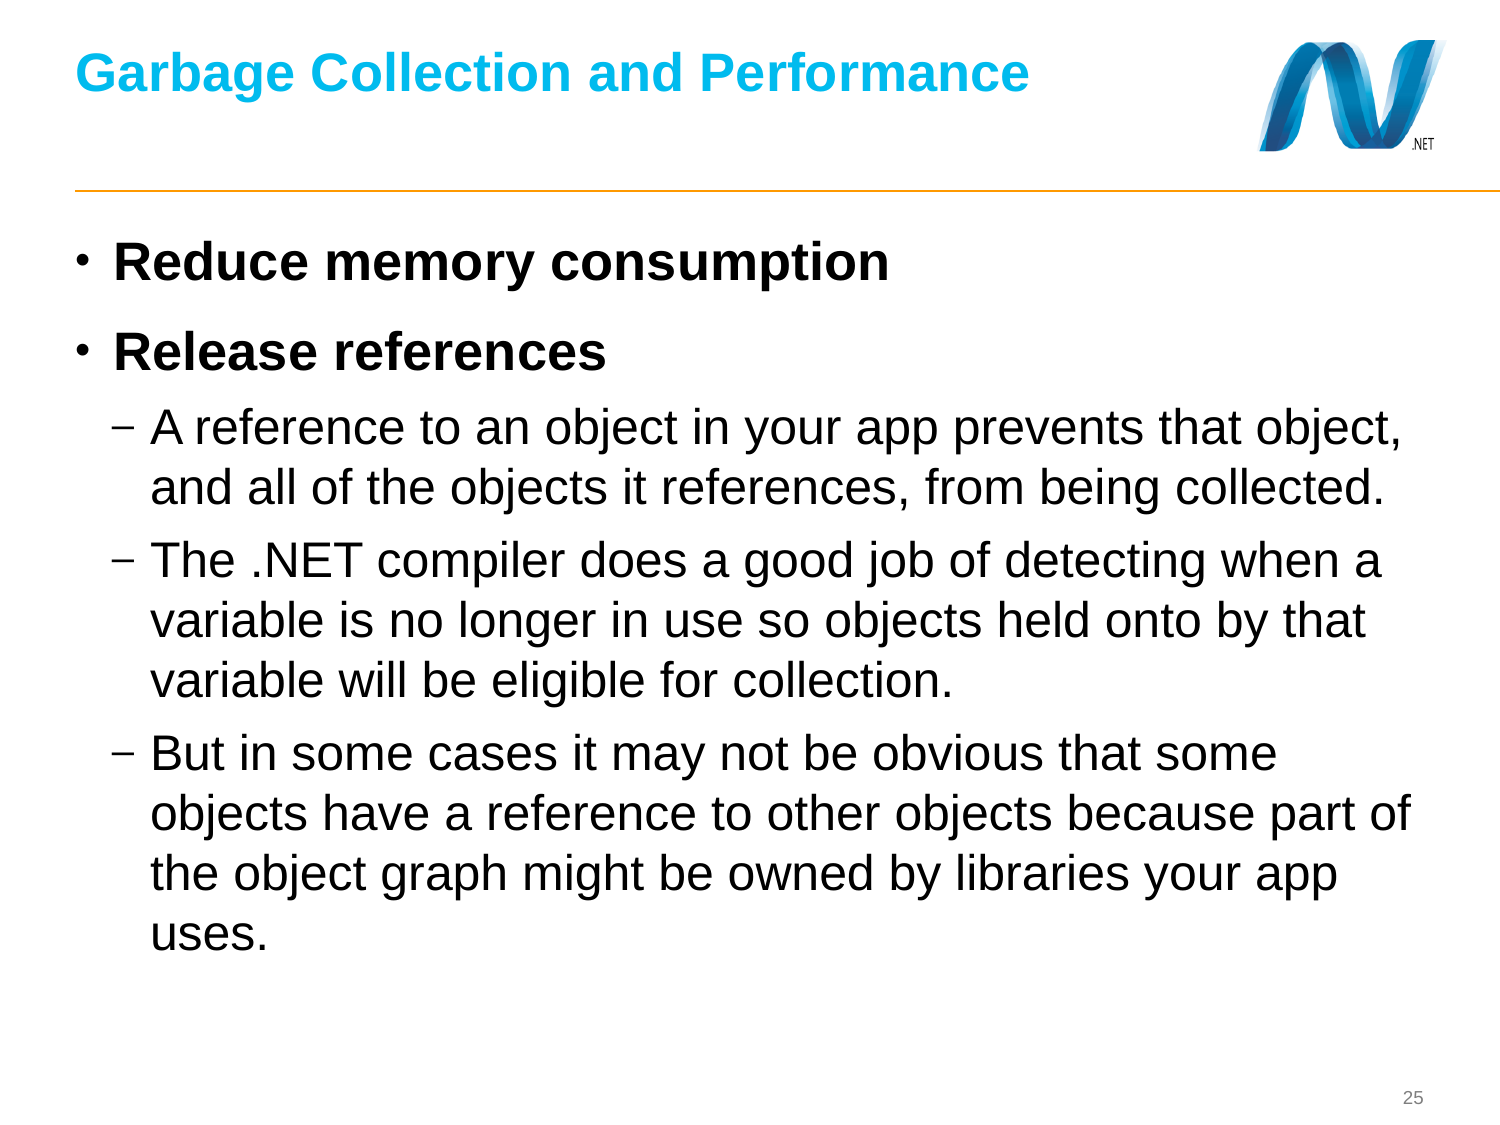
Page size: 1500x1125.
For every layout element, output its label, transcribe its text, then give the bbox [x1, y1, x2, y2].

picture [1253, 26, 1450, 177]
list Reduce memory consumption Release references A reference to an object in your app prevents that object, and all of the objects it references, from being collected. The .NET compiler does a good job of detecting when a variable is no longer in use so objects held onto by that variable will be eligible for collection. But in some cases it may not be obvious that some objects have a reference to other objects because part of the object graph might be owned by libraries your app uses. [75, 226, 1425, 1018]
title Garbage Collection and Performance [75, 27, 1422, 157]
